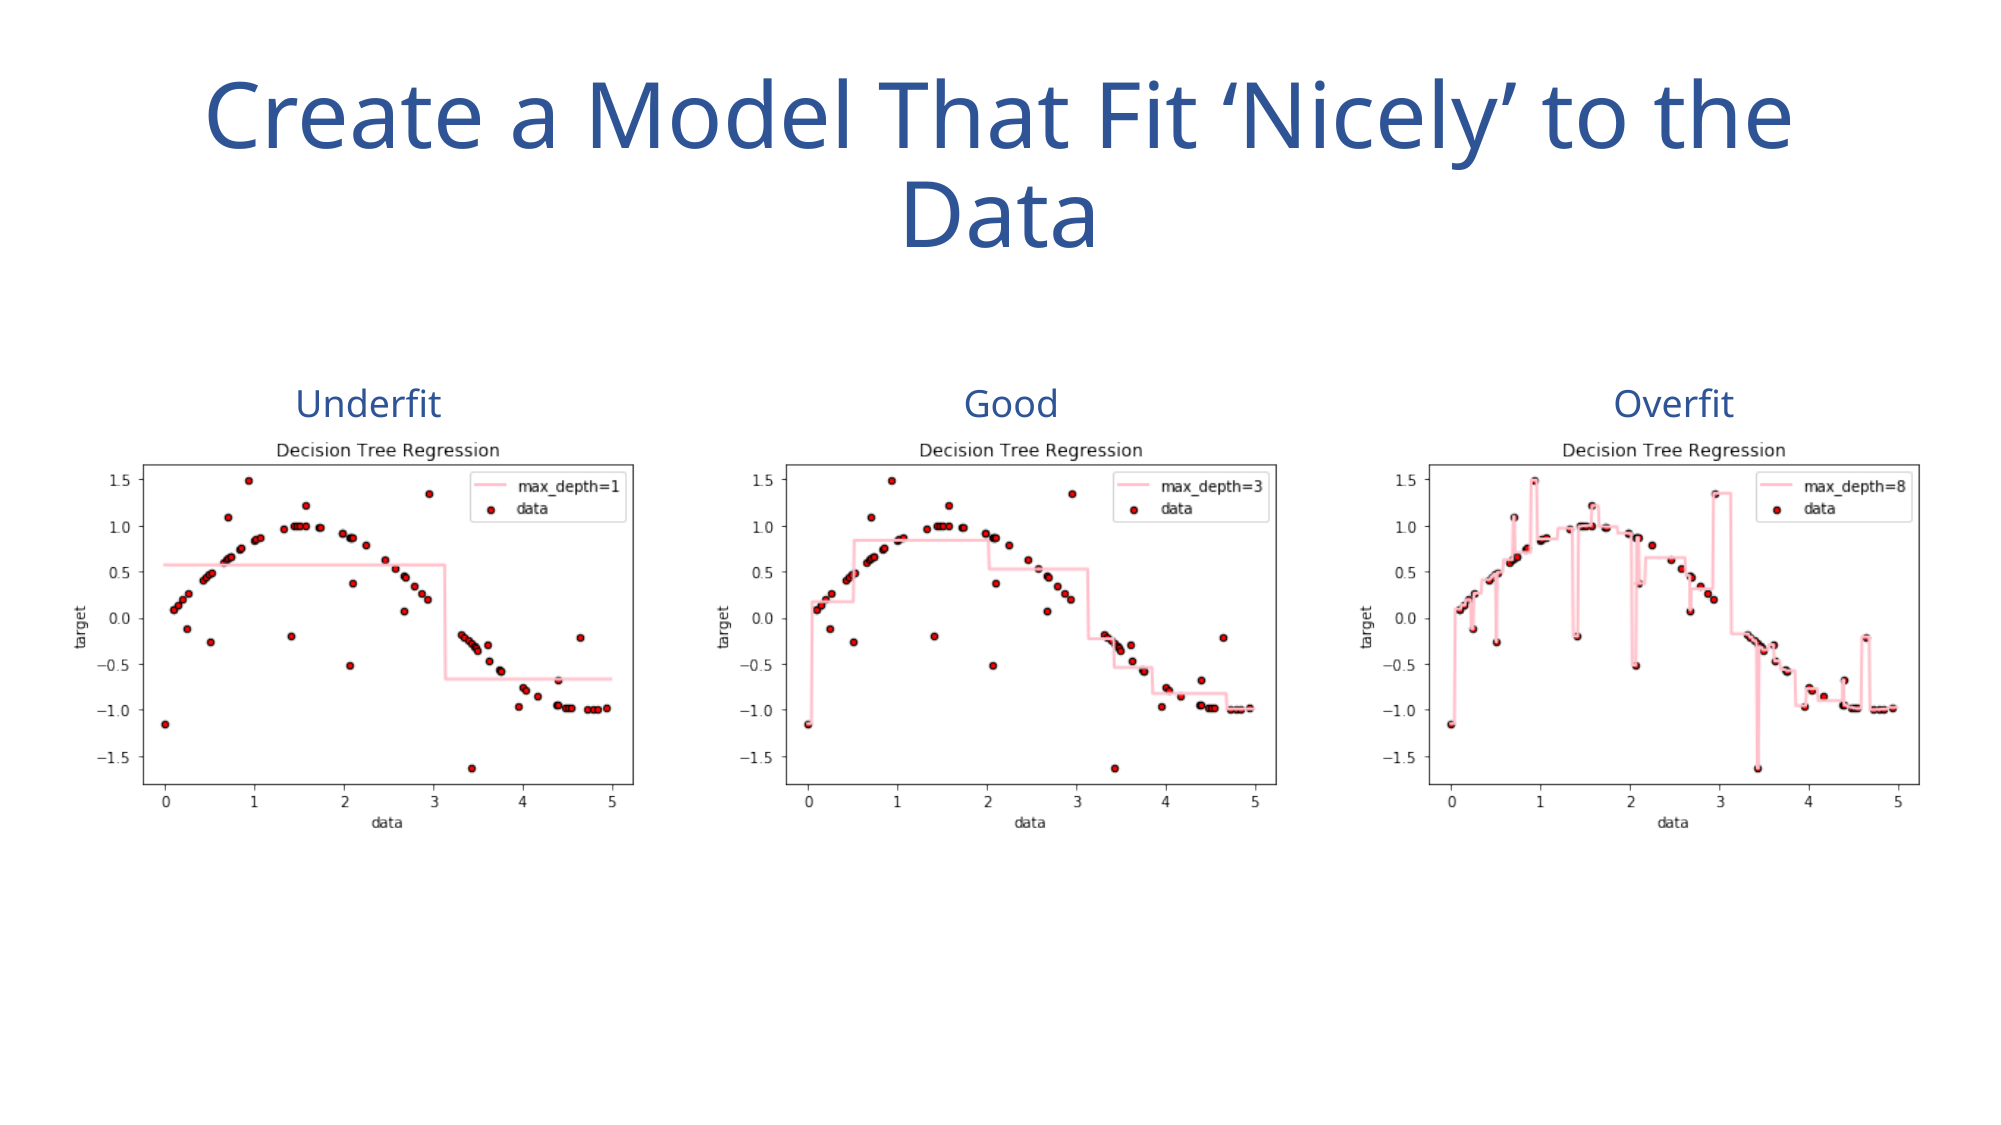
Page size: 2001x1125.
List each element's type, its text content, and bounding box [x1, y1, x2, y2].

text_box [65, 372, 1935, 840]
title Create a Model That Fit ‘Nicely’ to the Data [137, 59, 1863, 278]
